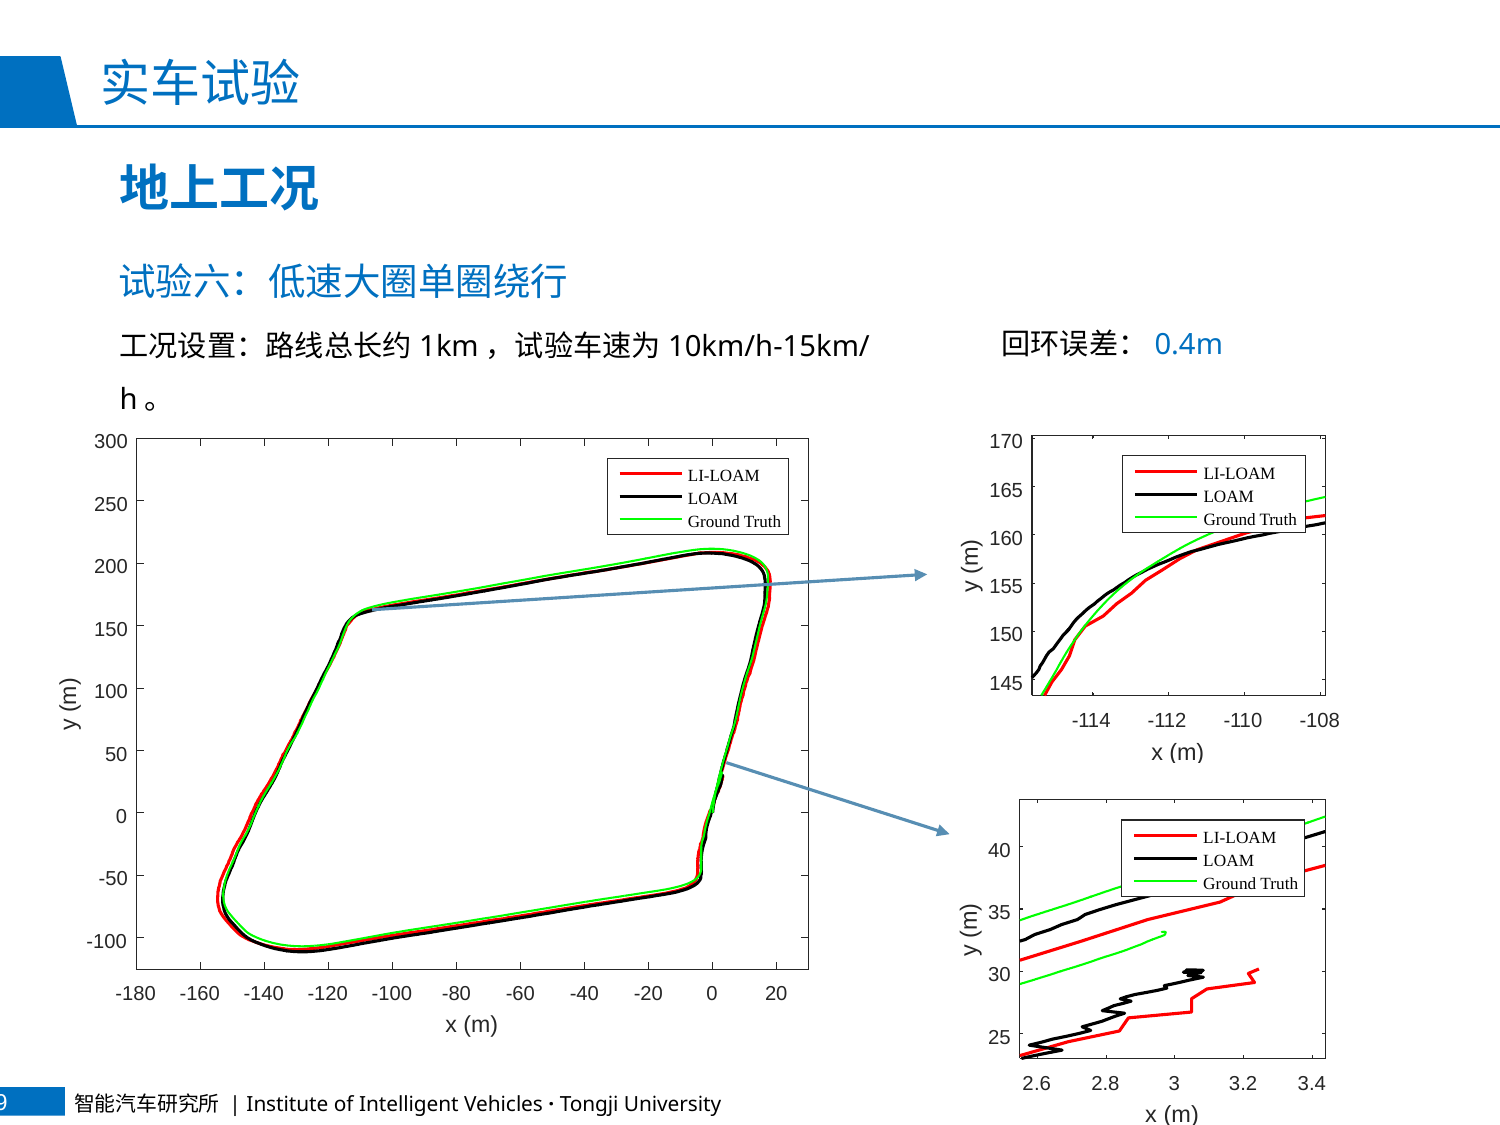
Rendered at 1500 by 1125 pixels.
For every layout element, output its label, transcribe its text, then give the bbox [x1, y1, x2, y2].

picture [23, 390, 890, 1039]
text_box 回环误差：0.4m [986, 300, 1327, 369]
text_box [726, 762, 950, 835]
text_box 地上工况 [104, 149, 335, 224]
title 实车试验 [100, 57, 1483, 166]
text_box 试验六：低速大圈单圈绕行 [103, 228, 809, 311]
text_box 工况设置：路线总长约1km，试验车速为10km/h-15km/h。 [104, 302, 928, 423]
picture [949, 772, 1364, 1125]
picture [950, 408, 1363, 763]
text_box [371, 573, 928, 610]
